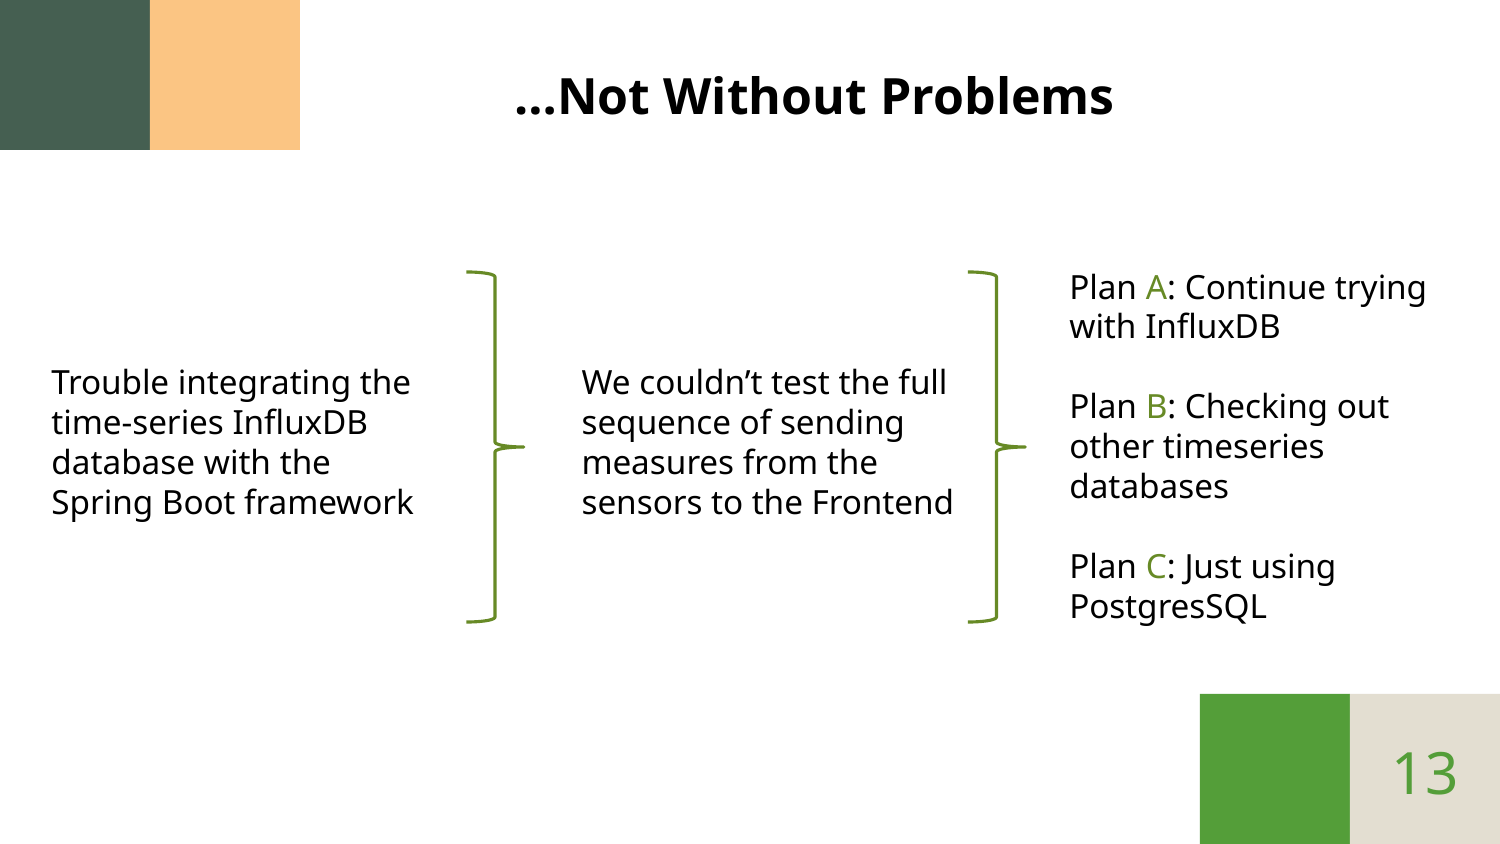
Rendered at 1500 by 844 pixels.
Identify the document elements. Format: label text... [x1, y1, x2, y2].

text_box [466, 271, 525, 623]
text_box Plan A: Continue trying with InfluxDB Plan B: Checking out other timeseries databases Plan C: Just using PostgresSQL [1054, 248, 1470, 763]
text_box Trouble integrating the time-series InfluxDB database with the Spring Boot framework [36, 224, 452, 738]
text_box [967, 271, 1026, 623]
title …Not Without Problems [367, 49, 1263, 145]
text_box 13 [1350, 728, 1500, 814]
text_box We couldn’t test the full sequence of sending measures from the sensors to the Frontend [566, 224, 983, 738]
